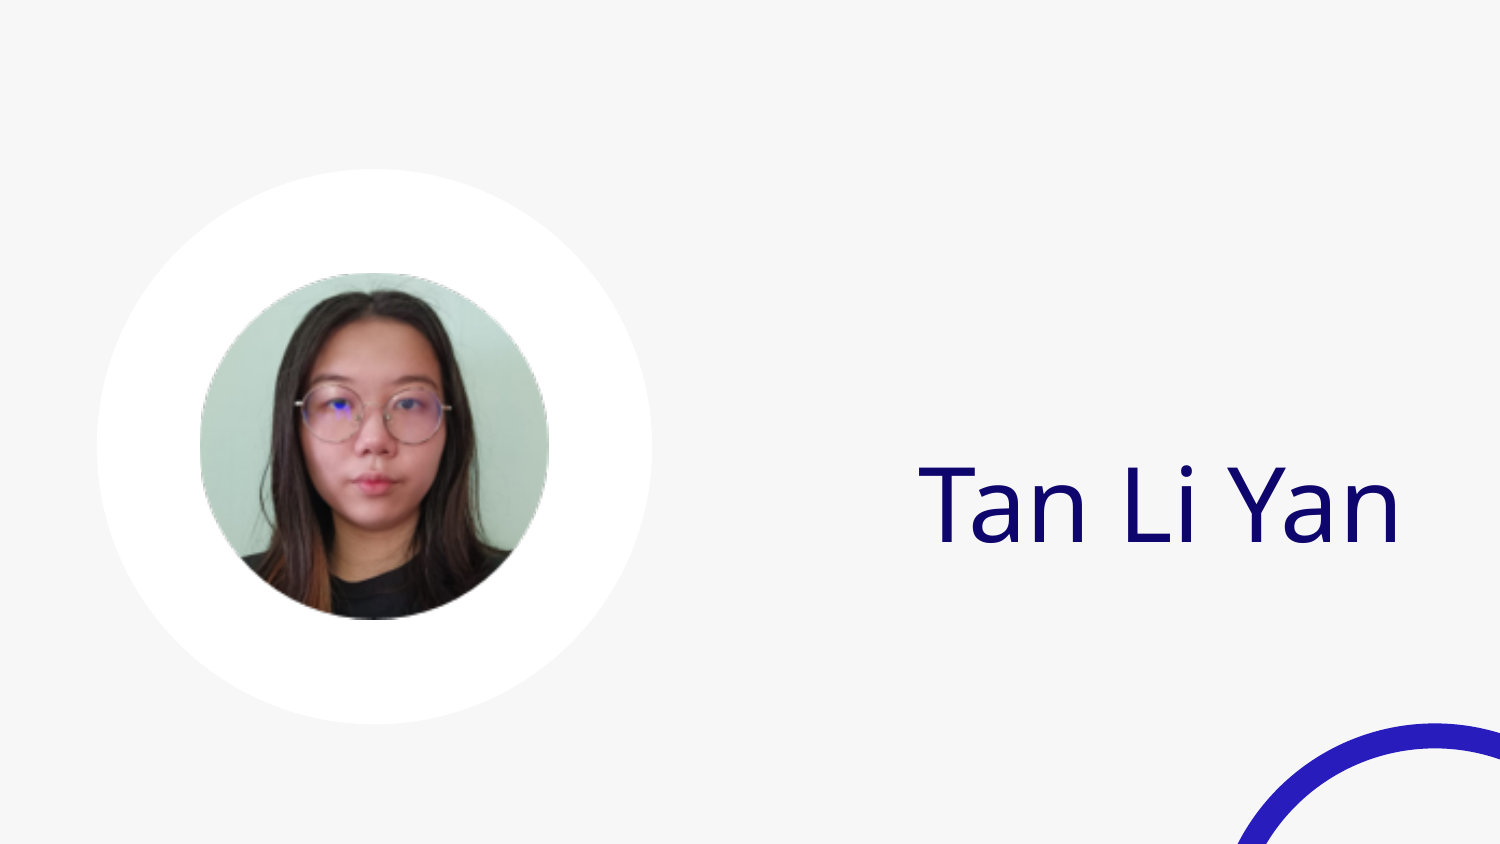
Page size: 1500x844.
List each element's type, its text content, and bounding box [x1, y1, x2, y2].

title Tan Li Yan [699, 423, 1419, 562]
text_box [96, 169, 653, 725]
picture [200, 273, 550, 620]
